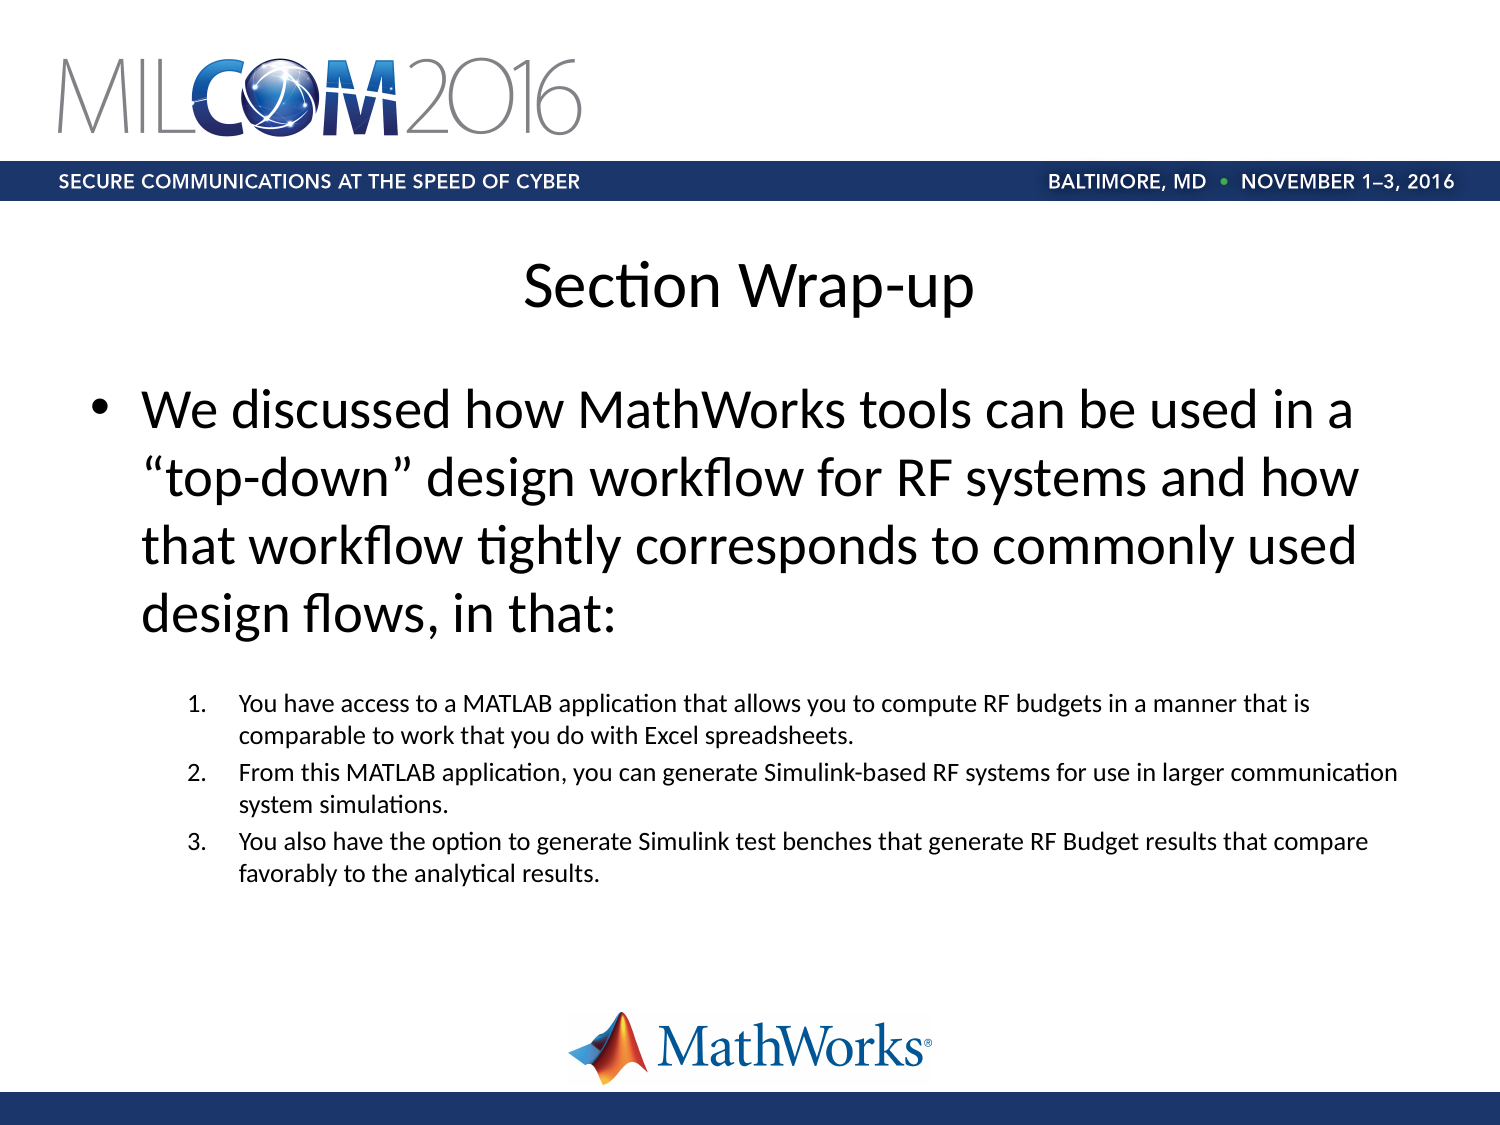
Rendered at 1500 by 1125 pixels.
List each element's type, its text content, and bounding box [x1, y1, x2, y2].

list We discussed how MathWorks tools can be used in a “top-down” design workflow for RF systems and how that workflow tightly corresponds to commonly used design flows, in that: You have access to a MATLAB application that allows you to compute RF budgets in a manner that is comparable to work that you do with Excel spreadsheets. From this MATLAB application, you can generate Simulink-based RF systems for use in larger communication system simulations. You also have the option to generate Simulink test benches that generate RF Budget results that compare favorably to the analytical results. [75, 364, 1425, 901]
picture [0, 1, 1500, 1125]
title Section Wrap-up [75, 232, 1425, 329]
